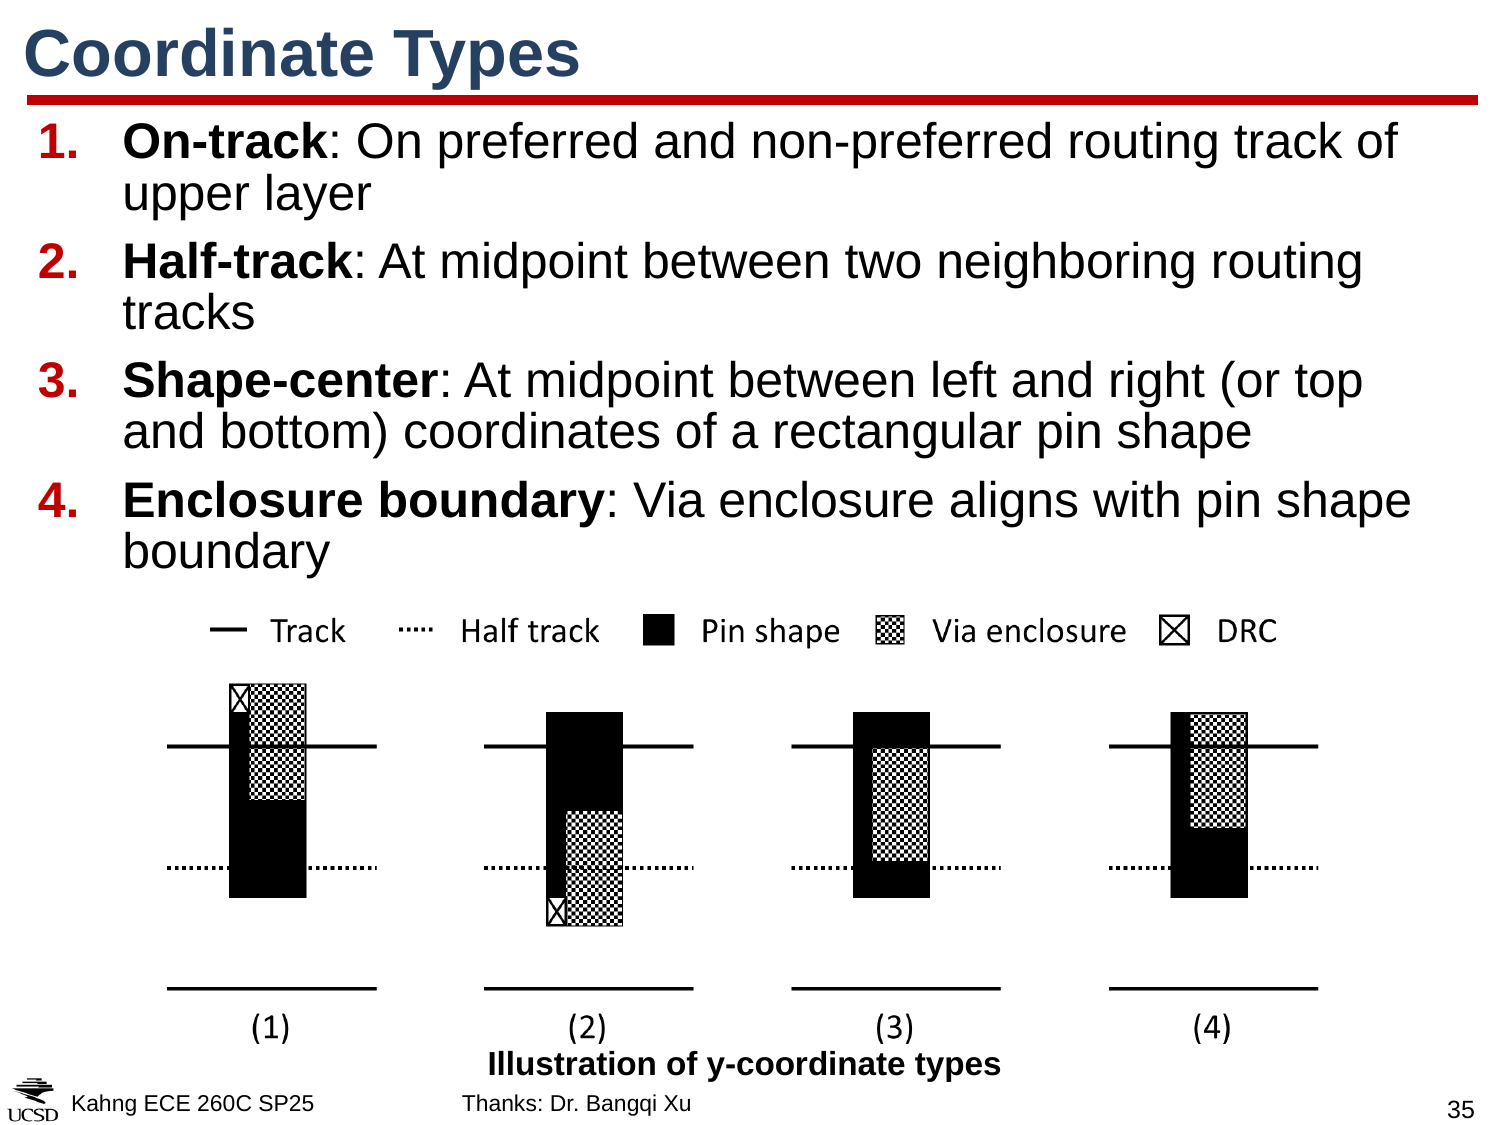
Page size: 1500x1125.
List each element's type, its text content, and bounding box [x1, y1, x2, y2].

picture [5, 1074, 60, 1125]
text_box Kahng ECE 260C SP25 [56, 1081, 337, 1122]
text_box Illustration of y-coordinate types [472, 1078, 1073, 1090]
text_box Thanks: Dr. Bangqi Xu [447, 1081, 728, 1122]
title Coordinate Types [8, 5, 1498, 104]
picture [166, 596, 1320, 1070]
list On-track: On preferred and non-preferred routing track of upper layer Half-track: At midpoint between two neighboring routing tracks Shape-center: At midpoint between left and right (or top and bottom) coordinates of a rectangular pin shape Enclosure boundary: Via enclosure aligns with pin shape boundary [22, 110, 1473, 1024]
